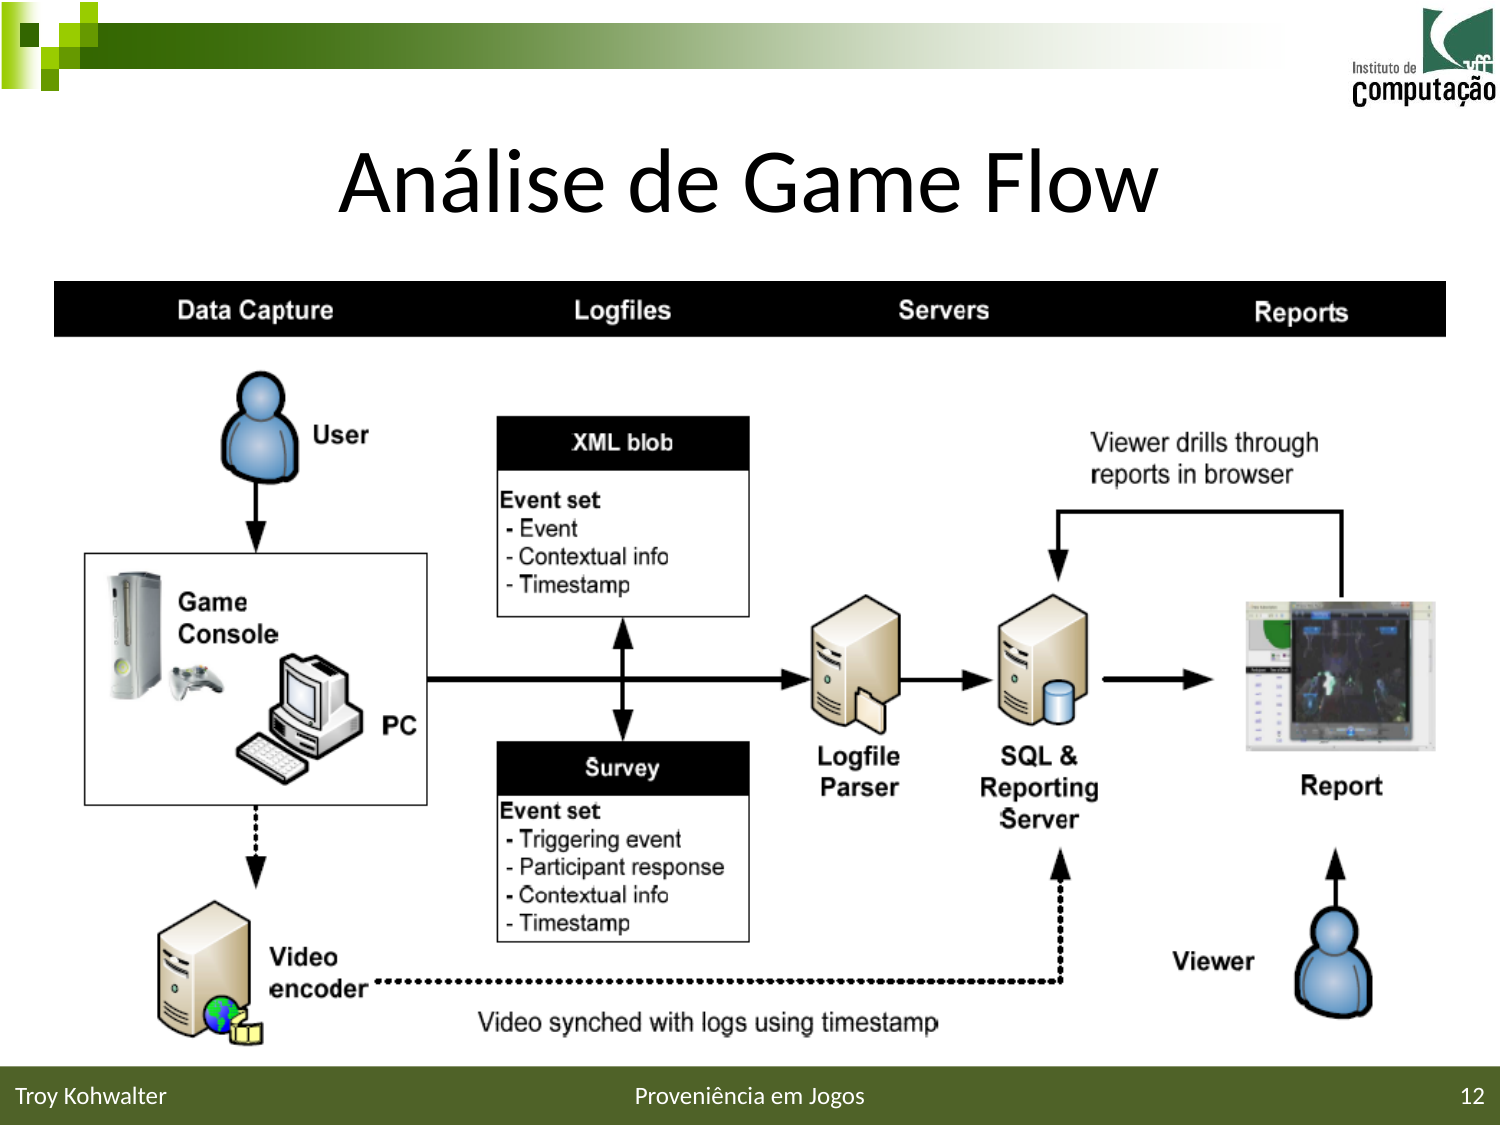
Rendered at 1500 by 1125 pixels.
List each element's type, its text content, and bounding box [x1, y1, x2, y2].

title Análise de Game Flow [75, 82, 1425, 270]
slide_number Troy Kohwalter [0, 1065, 350, 1125]
footer Proveniência em Jogos [512, 1065, 988, 1125]
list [53, 281, 1447, 1055]
slide_number 12 [1149, 1065, 1500, 1125]
